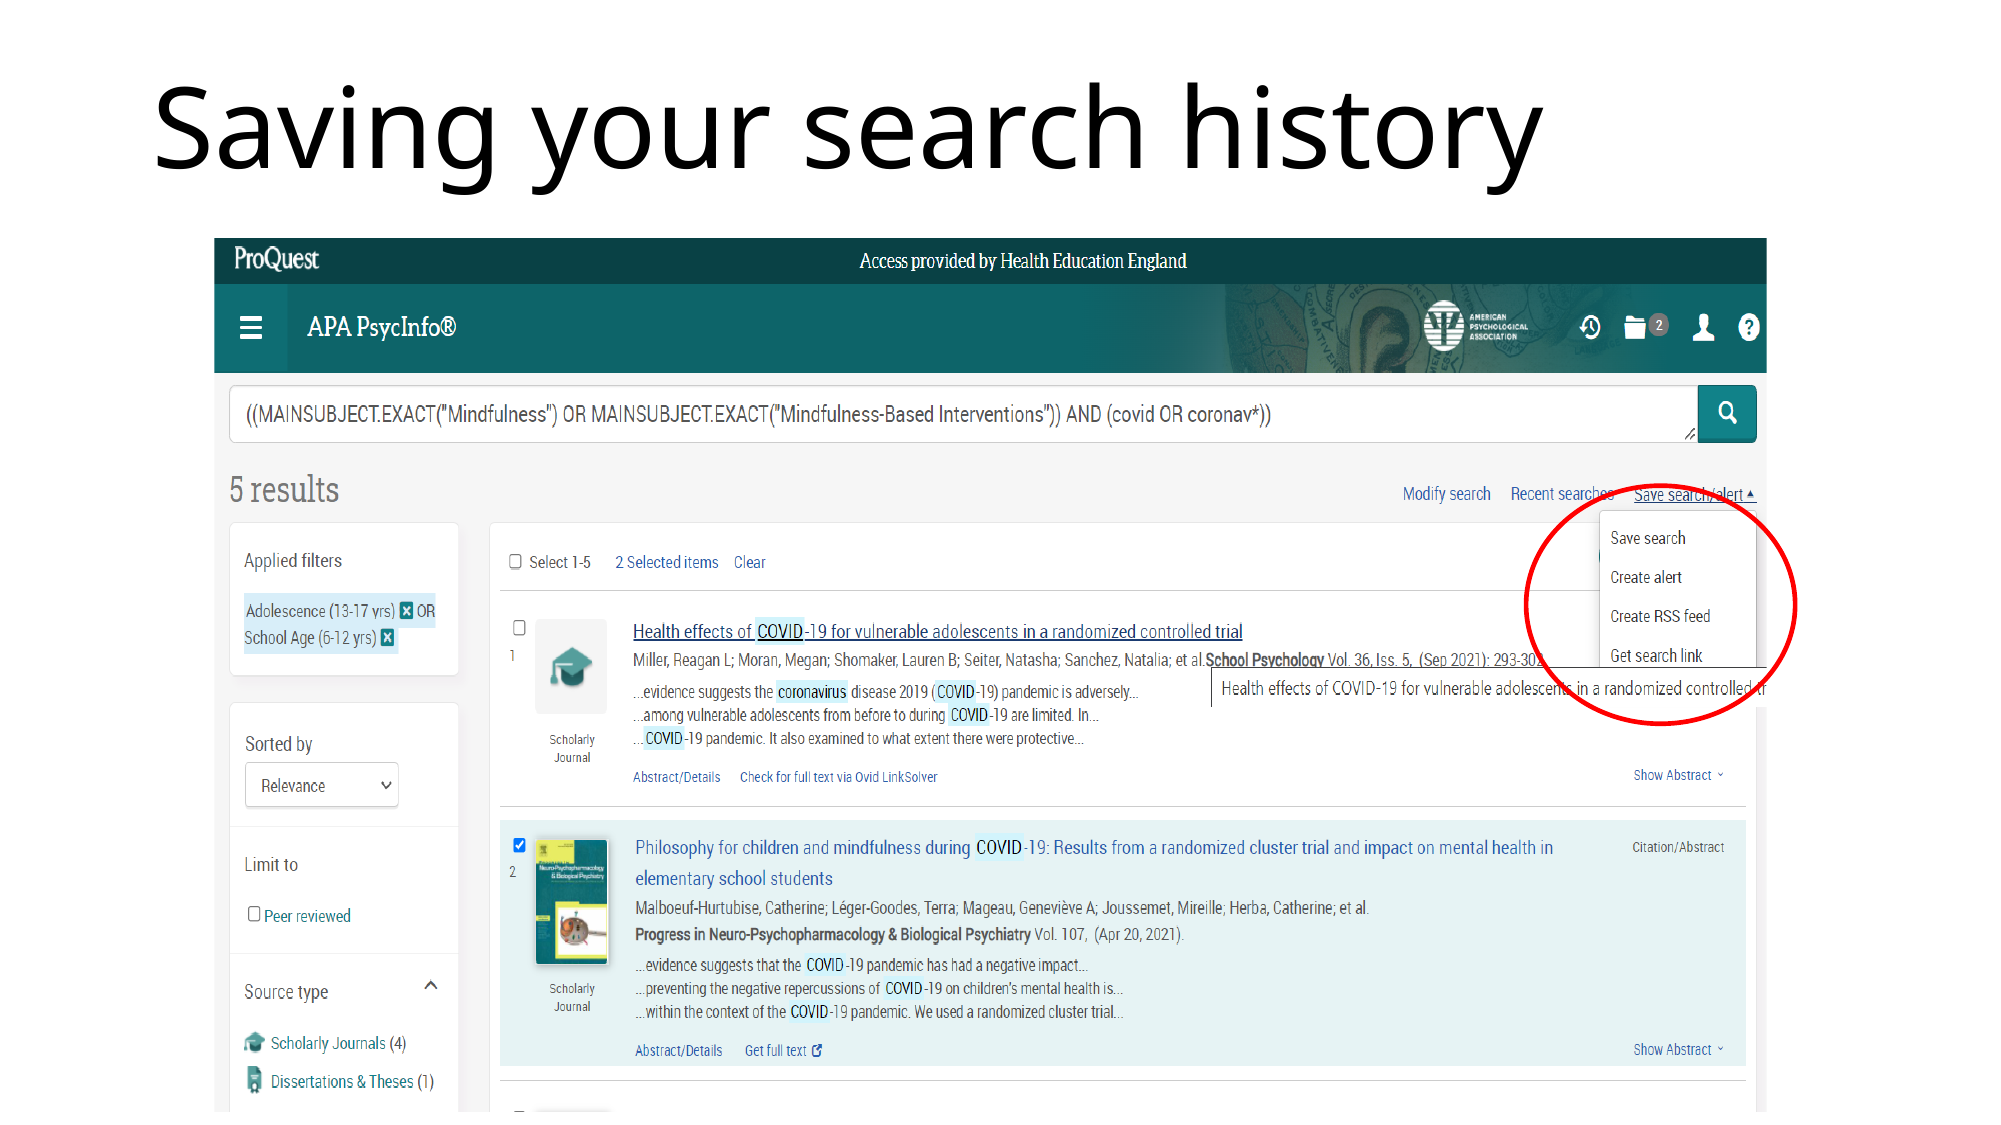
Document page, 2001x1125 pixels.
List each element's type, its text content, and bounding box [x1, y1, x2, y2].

picture [214, 238, 1767, 1112]
title Saving your search history [137, 47, 1863, 201]
text_box [1767, 530, 1797, 680]
